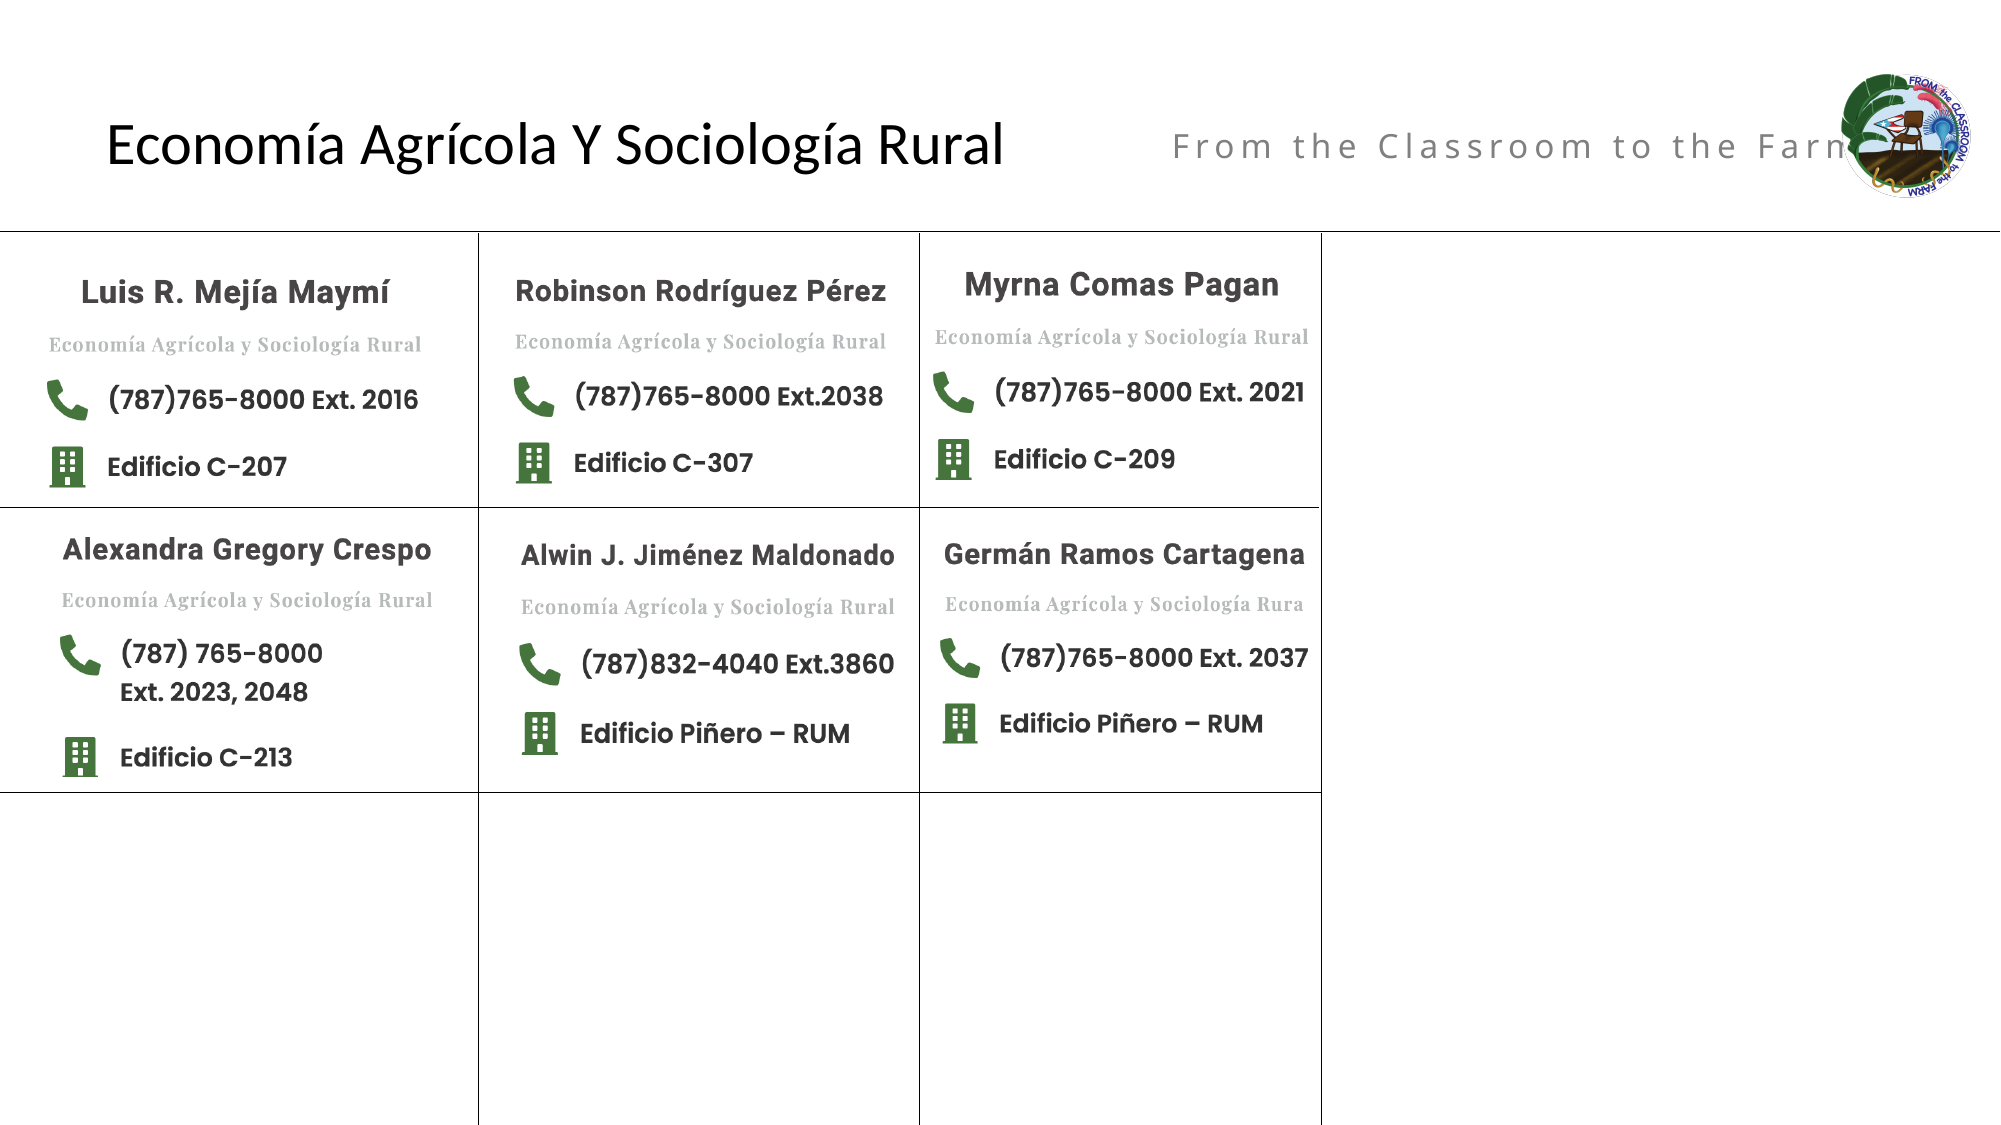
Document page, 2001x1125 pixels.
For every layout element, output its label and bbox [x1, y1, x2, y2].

picture [491, 523, 904, 762]
picture [30, 520, 451, 777]
picture [39, 266, 451, 499]
picture [924, 258, 1317, 504]
picture [490, 265, 907, 498]
text_box [0, 58, 2000, 232]
picture [924, 533, 1310, 762]
